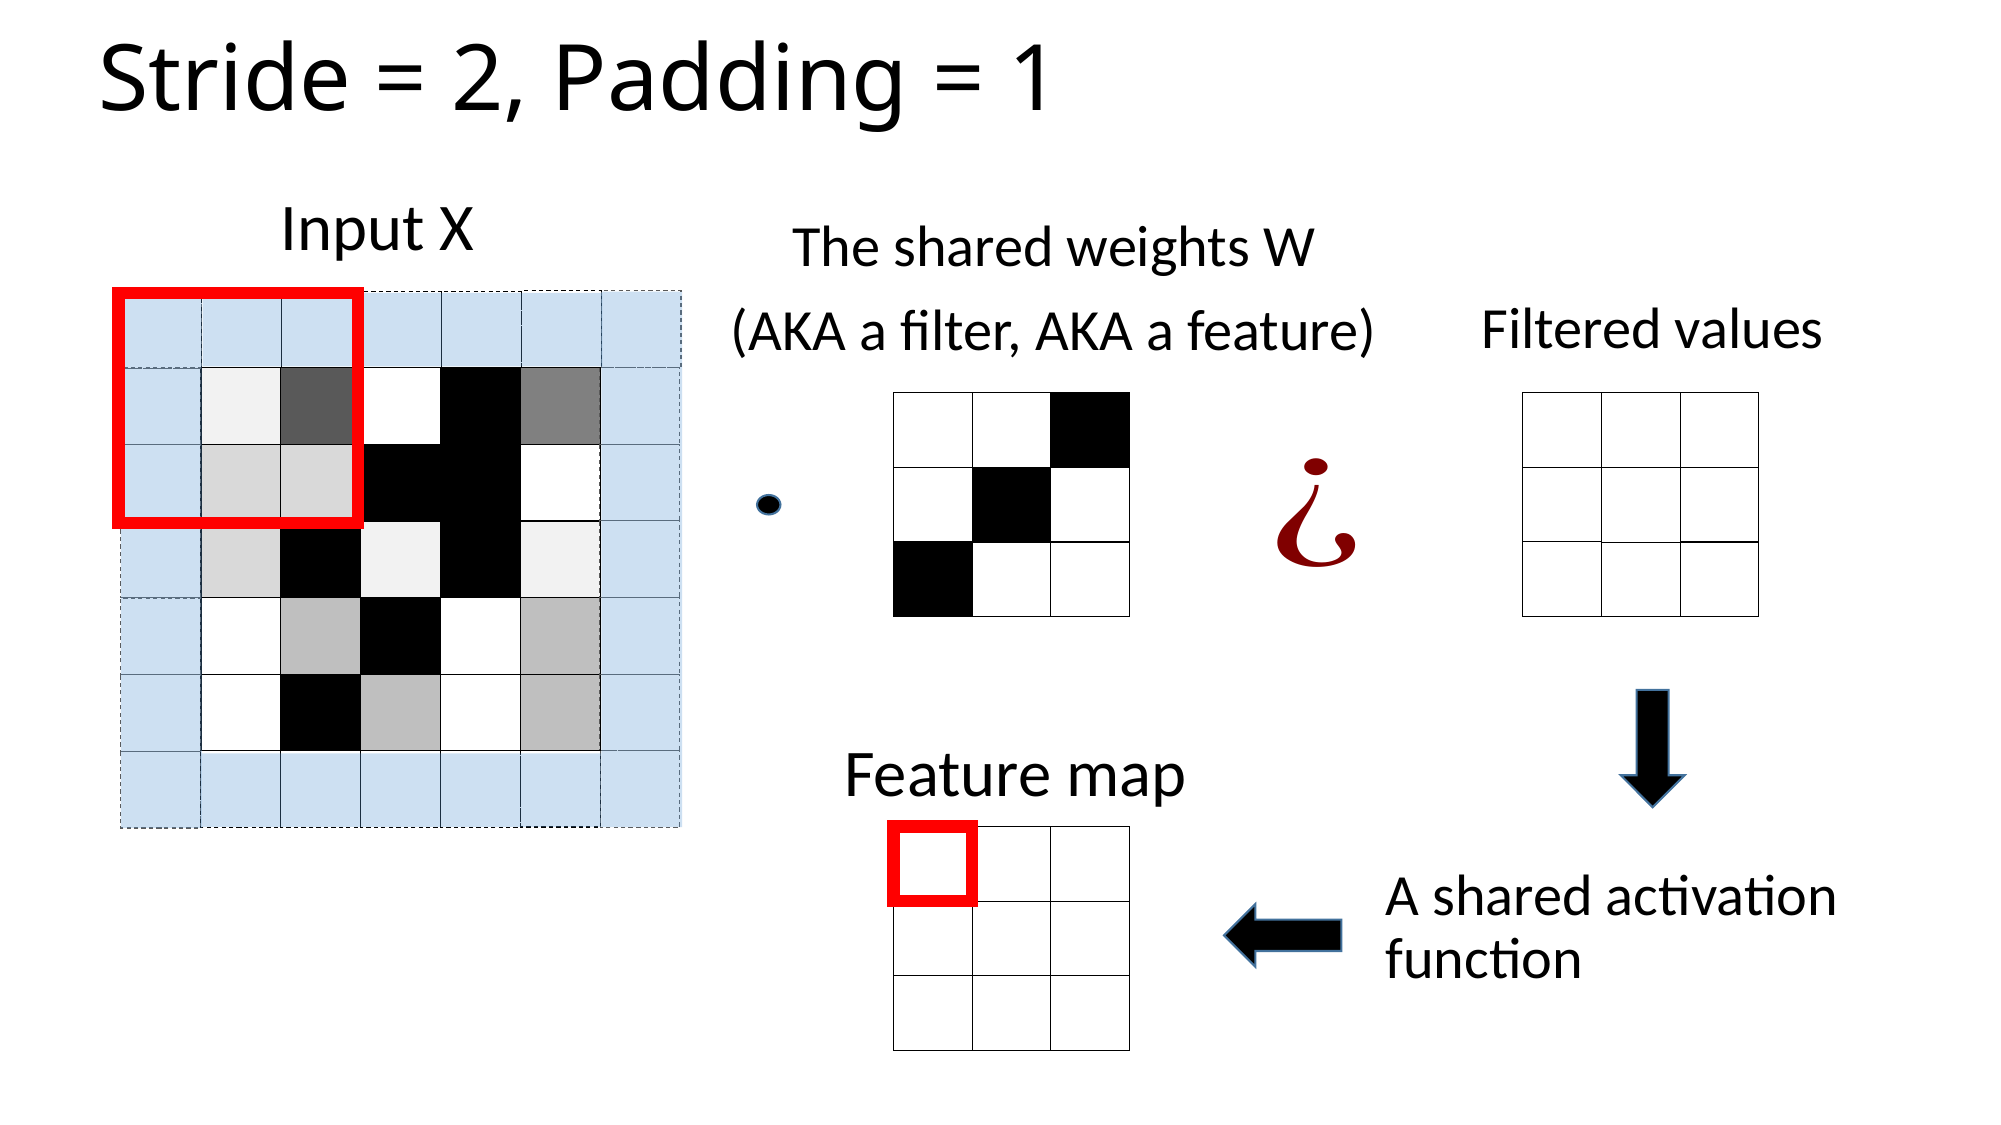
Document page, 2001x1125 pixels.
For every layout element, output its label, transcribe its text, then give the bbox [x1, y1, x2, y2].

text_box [893, 826, 1130, 1051]
text_box [755, 493, 782, 516]
text_box Feature map [829, 722, 1224, 818]
text_box [1618, 688, 1688, 809]
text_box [120, 290, 683, 828]
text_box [893, 392, 1130, 617]
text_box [1522, 392, 1760, 617]
text_box The shared weights W (AKA a filter, AKA a feature) [630, 209, 1478, 430]
text_box [1222, 901, 1343, 970]
text_box Input X [266, 176, 506, 272]
list Filtered values [1478, 290, 1934, 375]
title Stride = 2, Padding = 1 [83, 0, 1884, 163]
